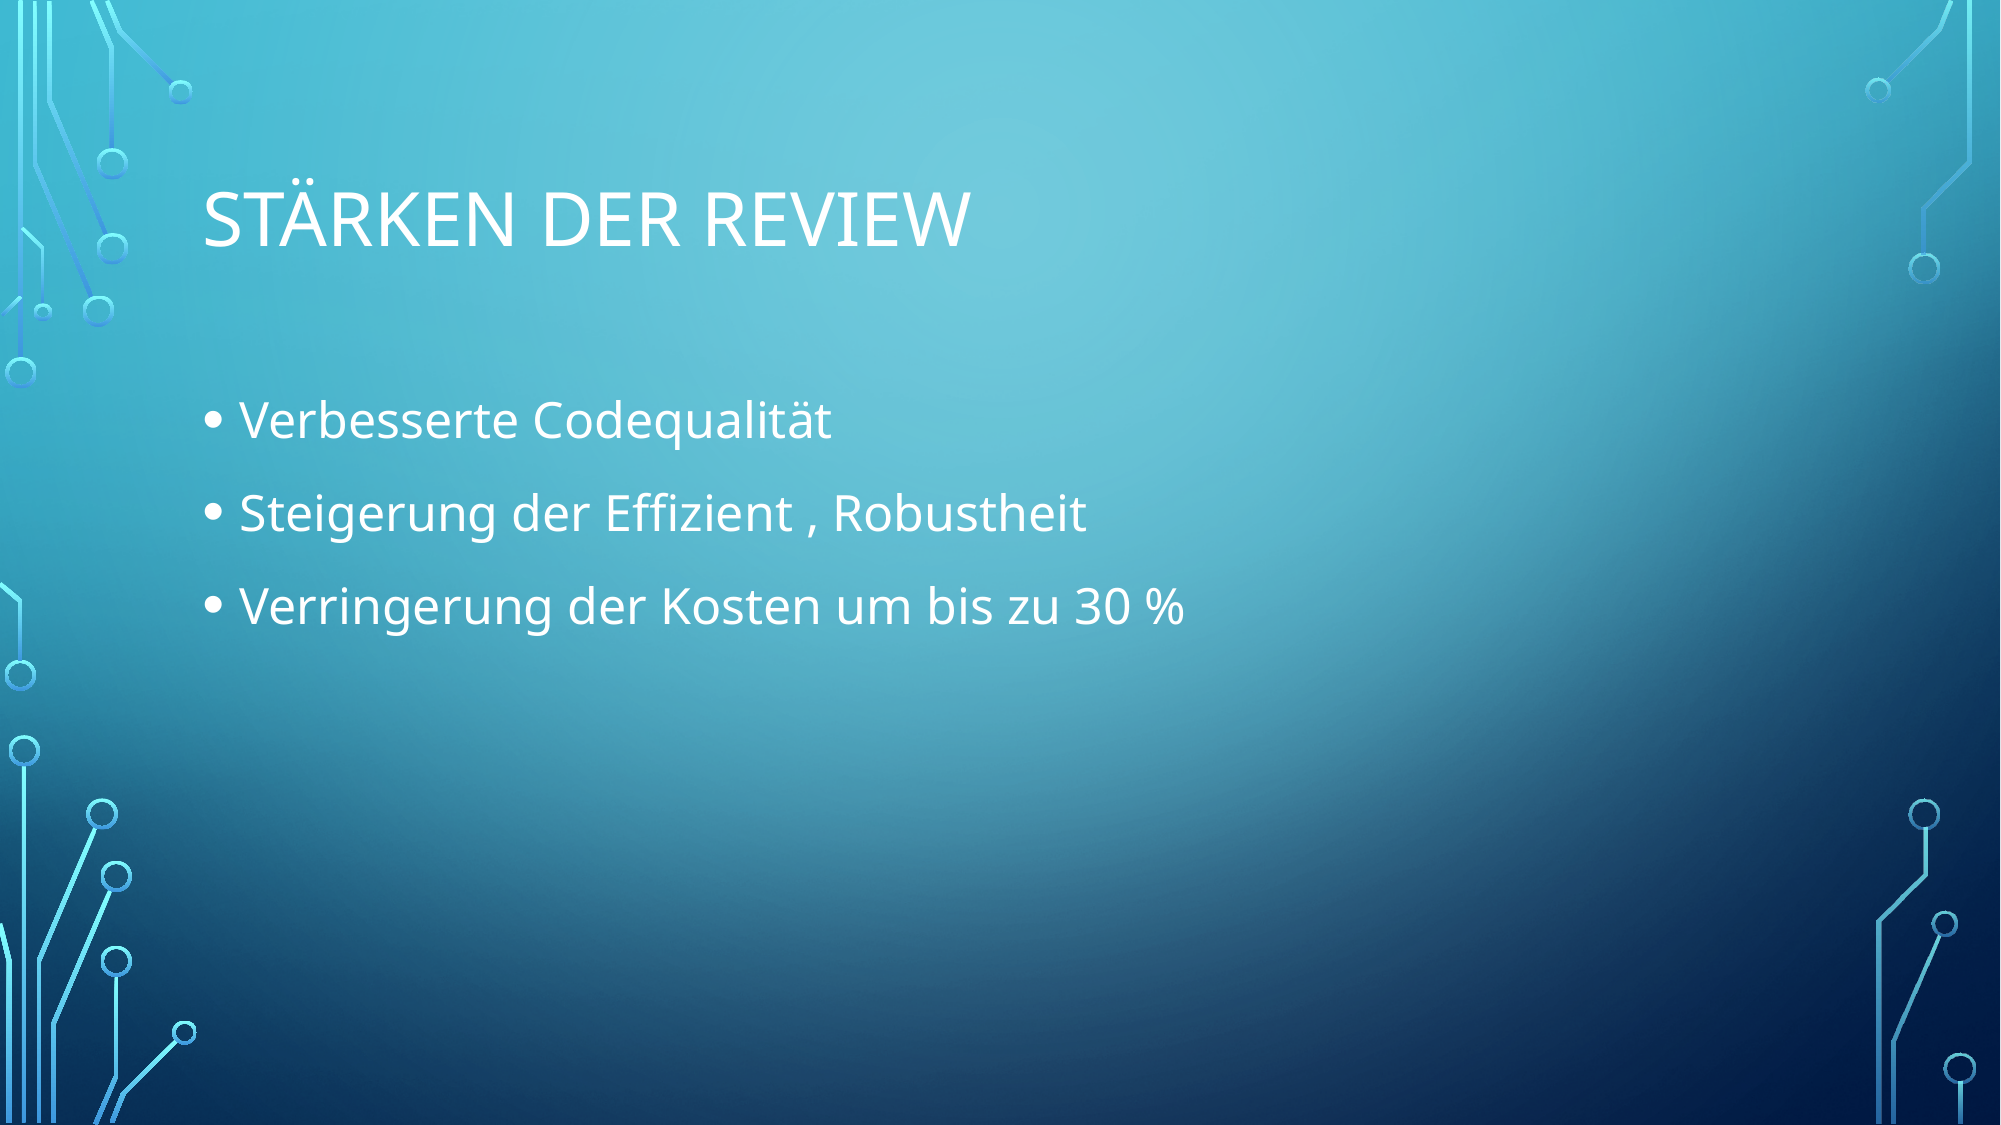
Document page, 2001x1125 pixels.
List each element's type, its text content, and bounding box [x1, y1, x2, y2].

title Stärken der Review [187, 101, 1813, 344]
list Verbesserte Codequalität Steigerung der Effizient , Robustheit Verringerung der Kosten um bis zu 30 % [187, 369, 1813, 950]
